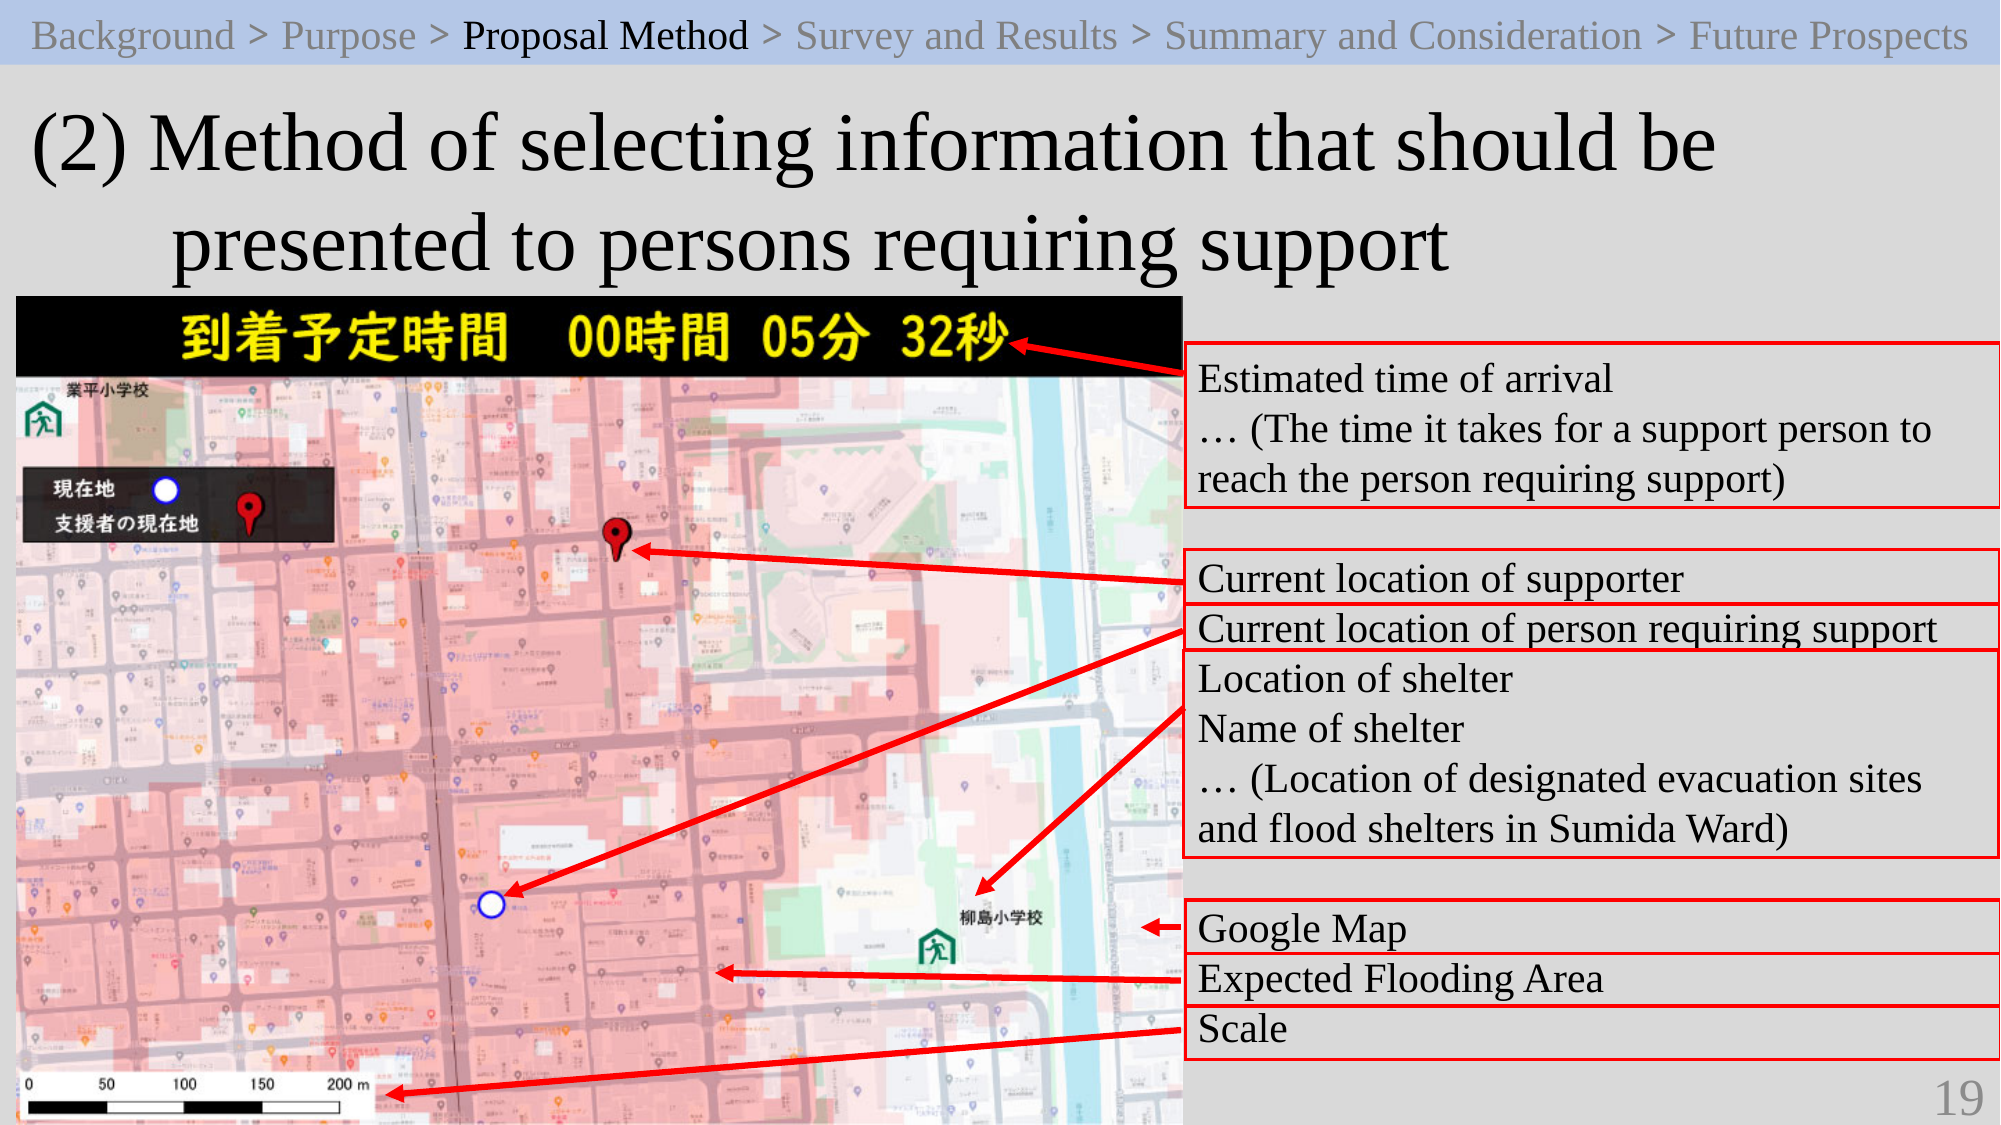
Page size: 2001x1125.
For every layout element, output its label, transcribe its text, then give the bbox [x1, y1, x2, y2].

text_box Estimated time of arrival … (The time it takes for a support person to reach the person requiring support) Current location of supporter Current location of person requiring support Location of shelter Name of shelter … (Location of designated evacuation sites and flood shelters in Sumida Ward) Google Map Expected Flooding Area Scale [1183, 373, 1999, 549]
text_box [503, 630, 1184, 897]
text_box [1184, 649, 2000, 858]
text_box [1183, 549, 2000, 605]
text_box [1184, 603, 2000, 649]
slide_number 19 [1550, 1065, 2000, 1125]
text_box (2) Method of selecting information that should be presented to persons requiring support [16, 79, 2000, 295]
picture [16, 296, 1183, 1125]
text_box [384, 1030, 1181, 1096]
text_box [714, 972, 1181, 981]
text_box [974, 707, 1185, 897]
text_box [631, 550, 1184, 583]
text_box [1008, 343, 1184, 374]
text_box [1185, 1005, 2000, 1060]
text_box Estimated time of arrival … (The time it takes for a support person to reach the person requiring support) Current location of supporter Current location of person requiring support Location of shelter Name of shelter … (Location of designated evacuation sites and flood shelters in Sumida Ward) Google Map Expected Flooding Area Scale [1183, 858, 1999, 1059]
text_box [1185, 342, 2000, 508]
text_box Background > Purpose > Proposal Method > Survey and Results > Summary and Consideration > Future Prospects [0, 0, 2000, 65]
text_box [1185, 952, 2000, 1005]
text_box [1185, 899, 2000, 952]
